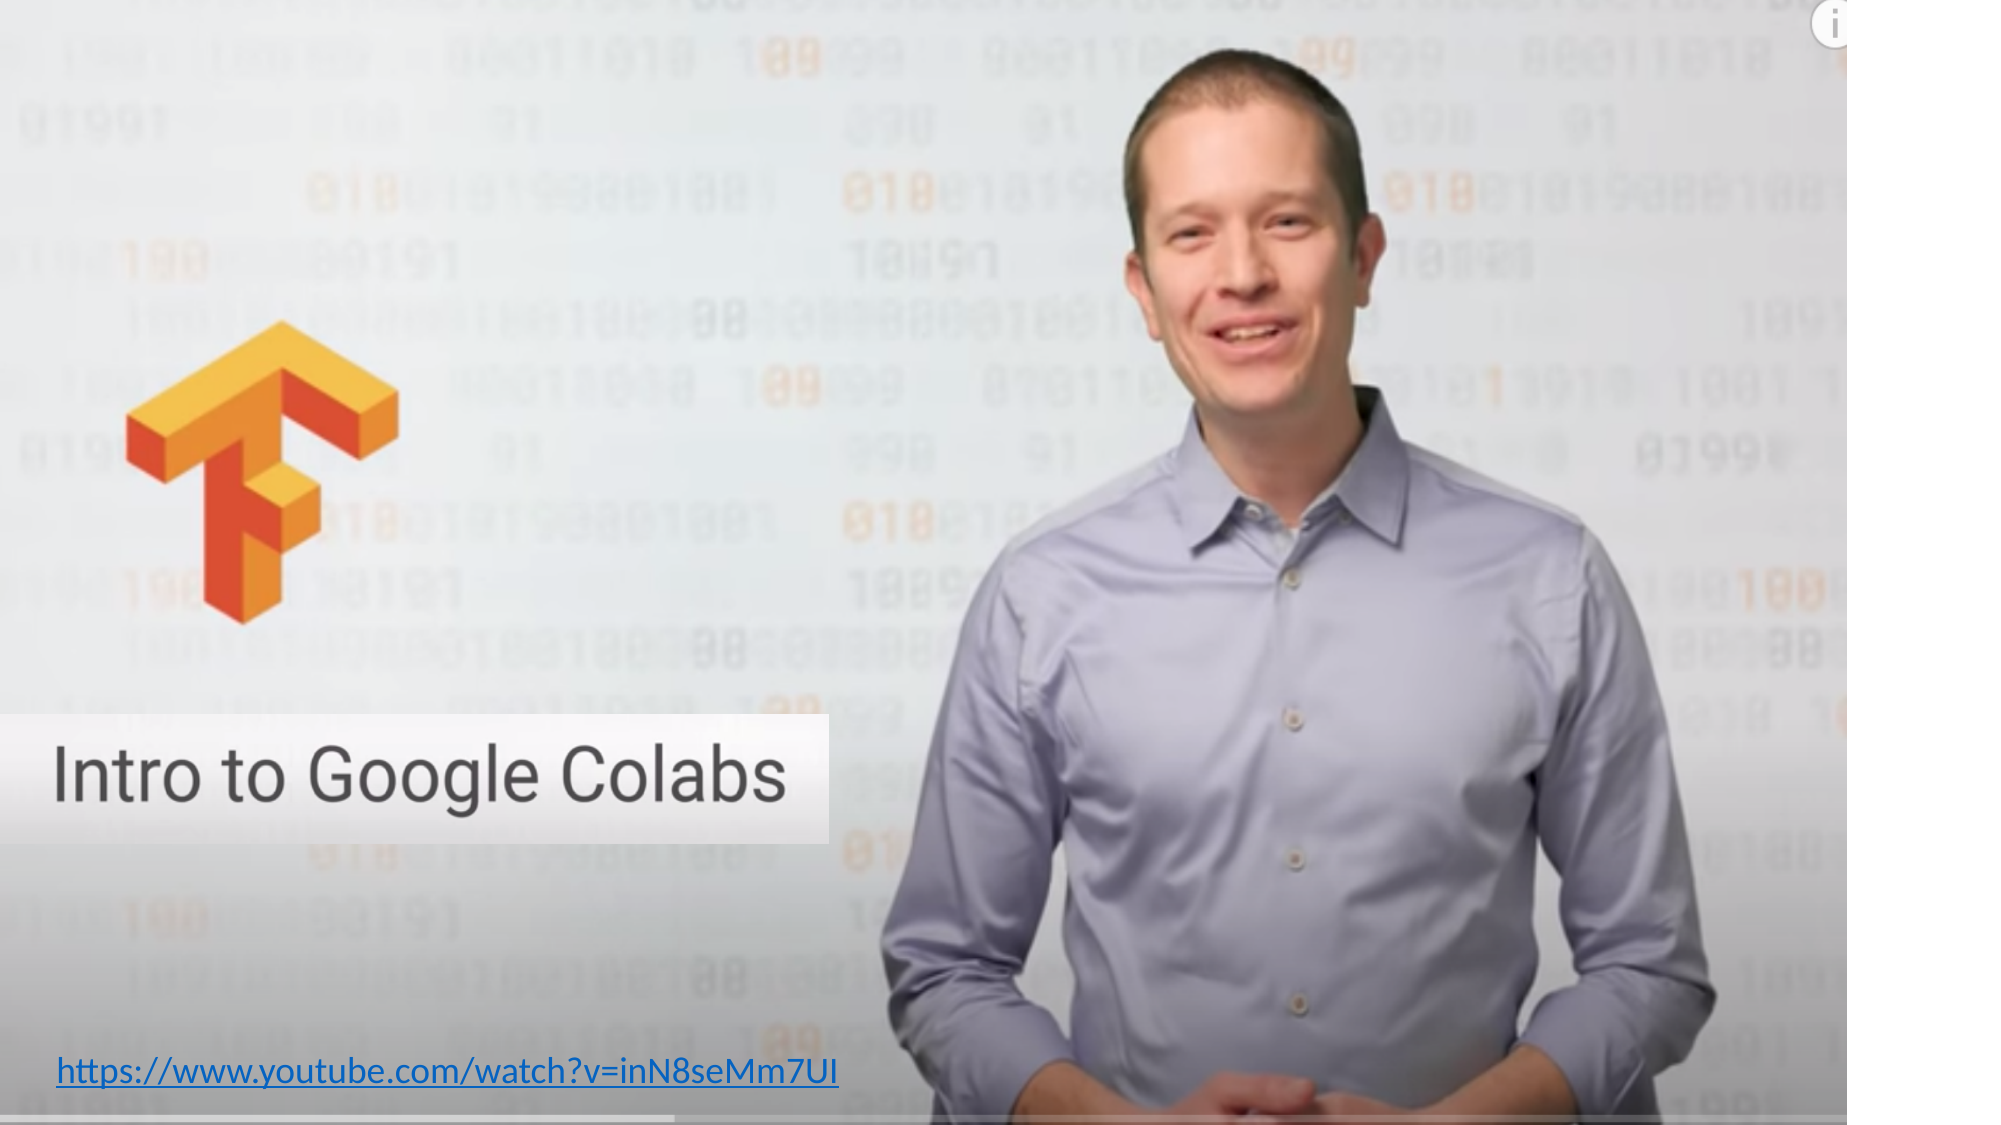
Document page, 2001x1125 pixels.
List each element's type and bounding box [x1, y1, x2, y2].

text_box [0, 0, 1847, 1125]
